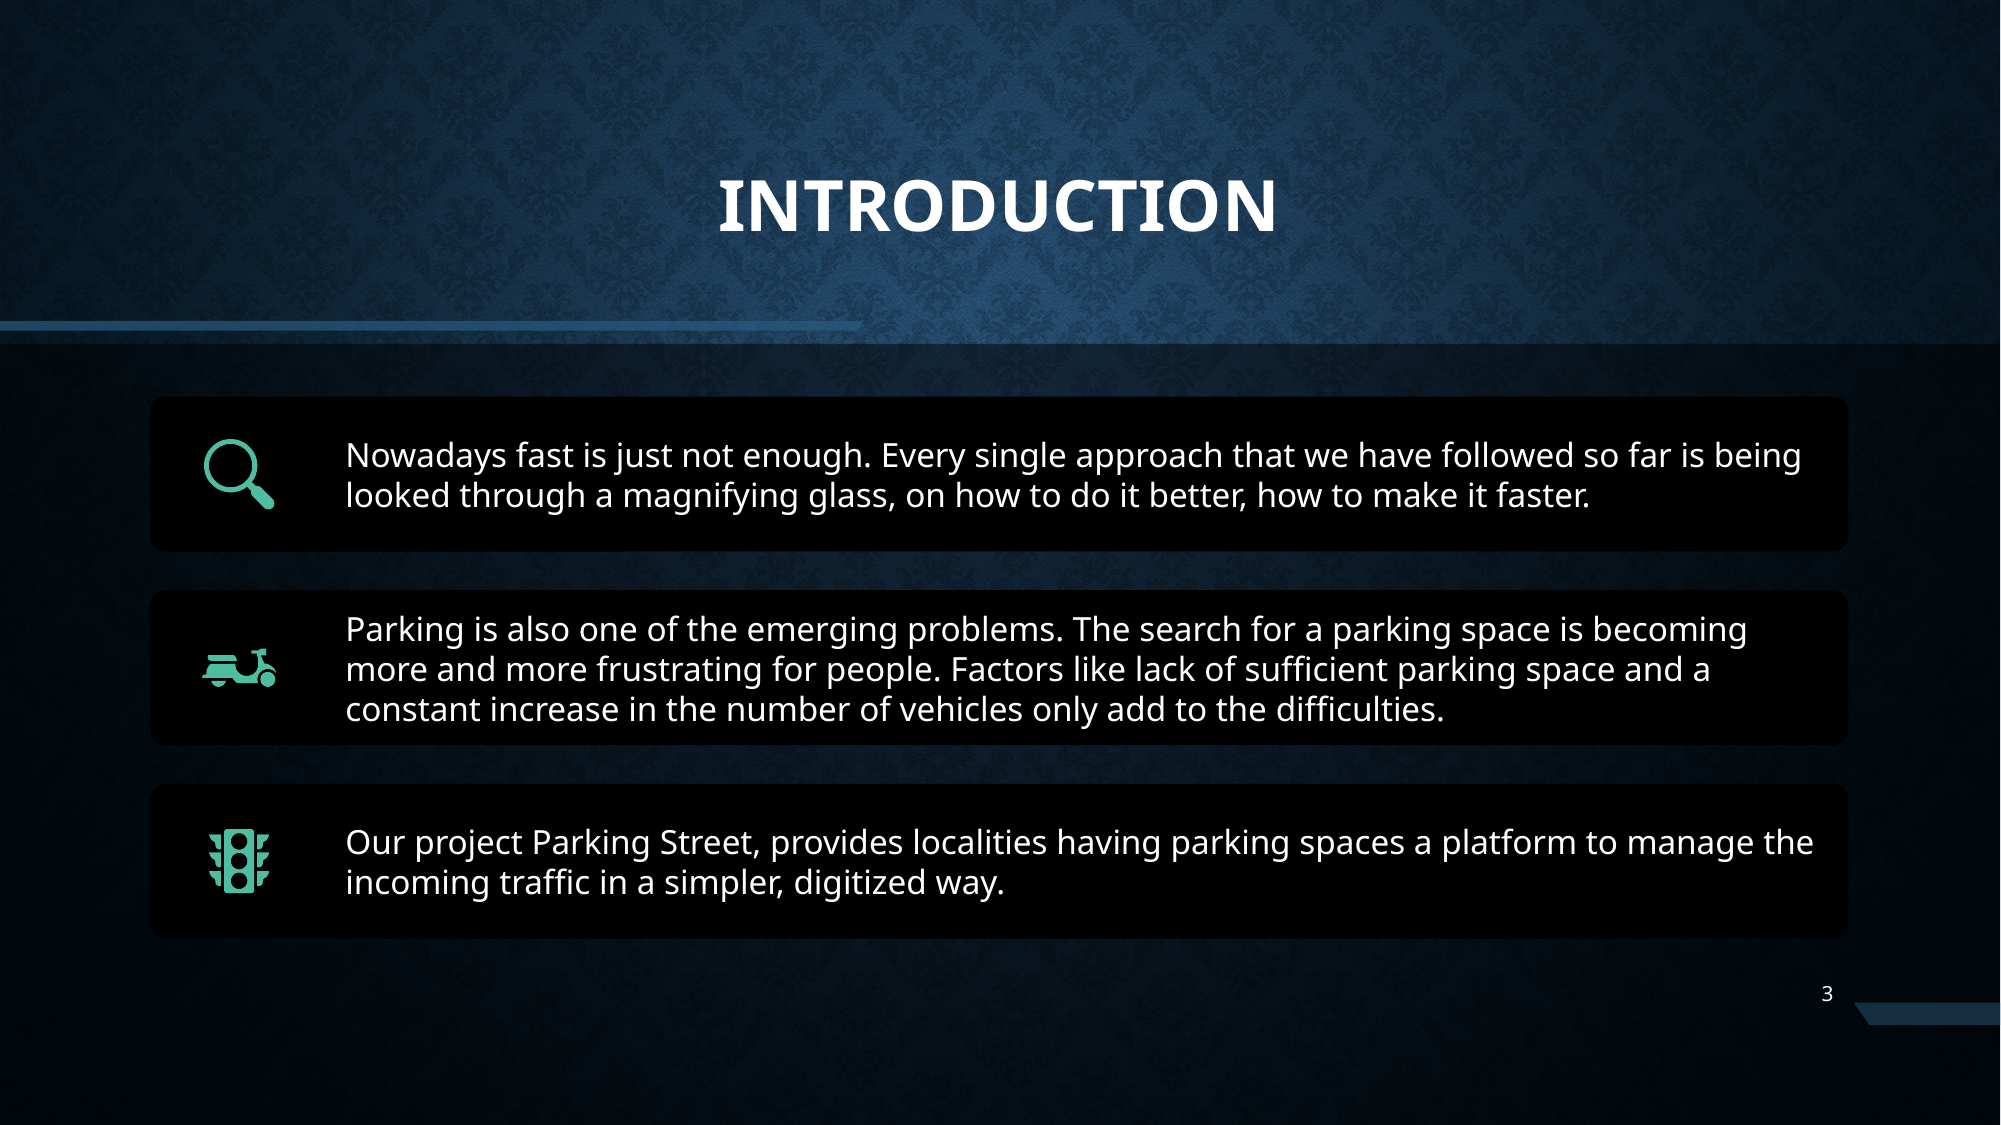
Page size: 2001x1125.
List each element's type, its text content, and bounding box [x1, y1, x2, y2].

text_box [0, 342, 2000, 1125]
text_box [149, 396, 1849, 940]
title Introduction [149, 99, 1849, 318]
slide_number 3 [1724, 965, 1849, 1025]
